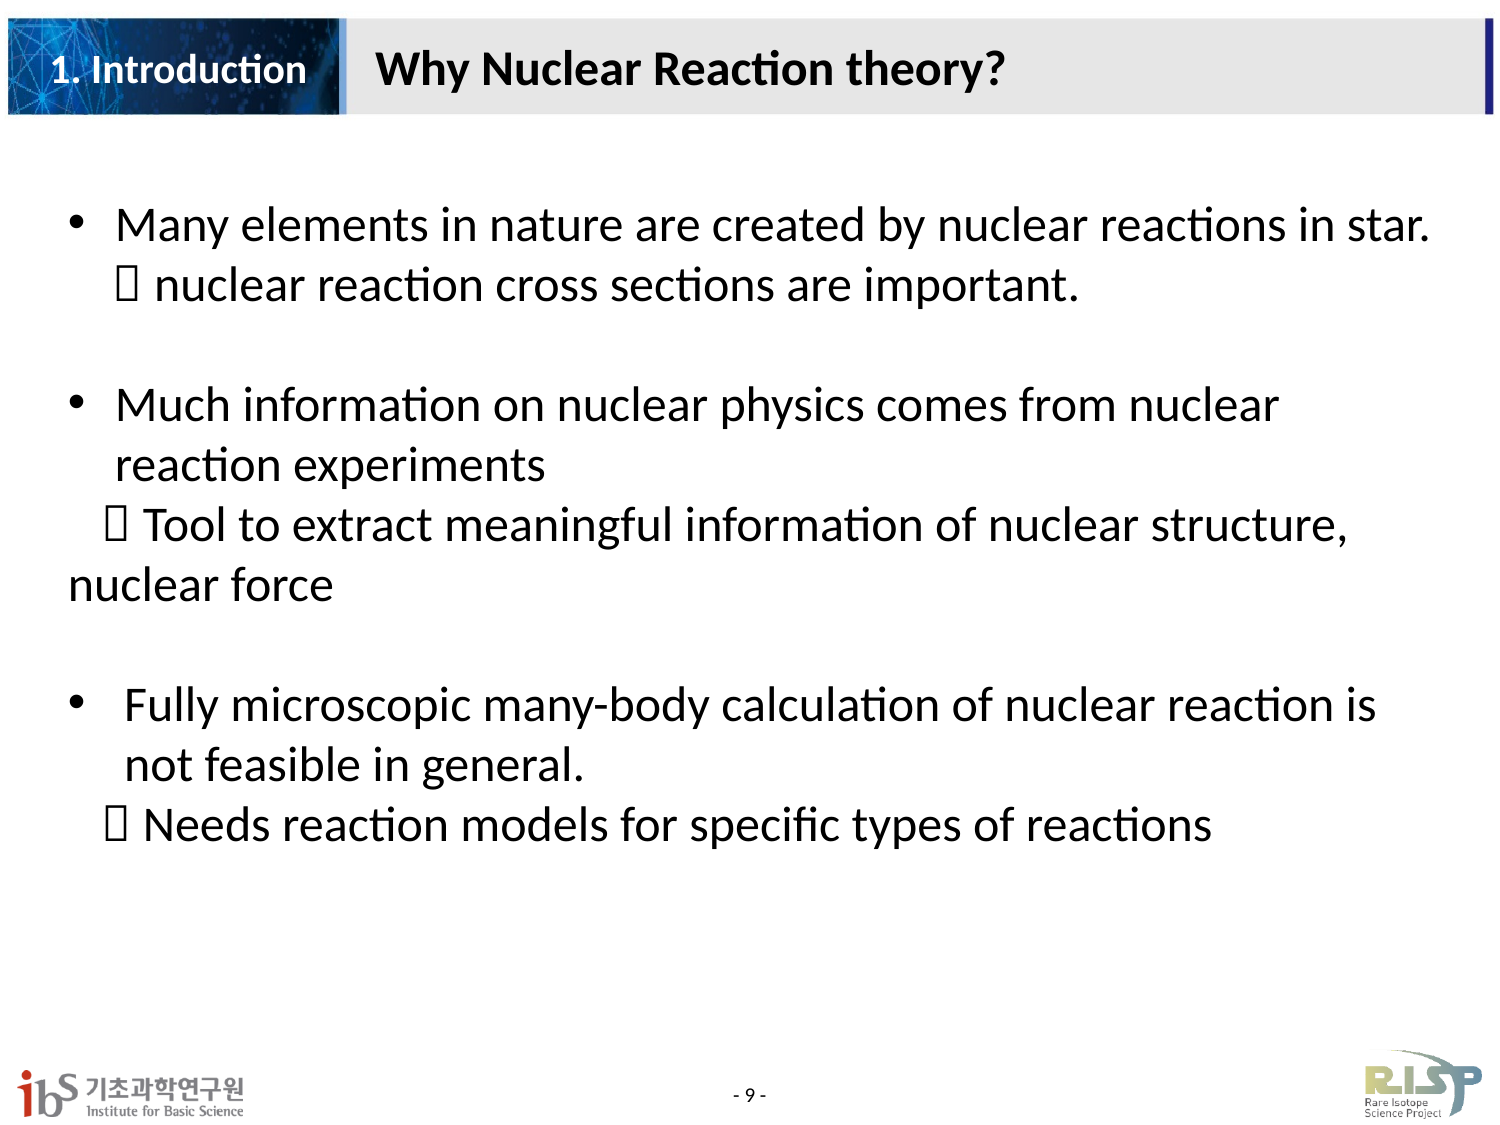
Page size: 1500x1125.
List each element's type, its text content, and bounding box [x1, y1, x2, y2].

picture [17, 1070, 243, 1117]
picture [2, 10, 1500, 130]
text_box Many elements in nature are created by nuclear reactions in star.  nuclear reaction cross sections are important. Much information on nuclear physics comes from nuclear reaction experiments  Tool to extract meaningful information of nuclear structure, nuclear force Fully microscopic many-body calculation of nuclear reaction is not feasible in general.  Needs reaction models for specific types of reactions [53, 184, 1471, 860]
picture [1364, 1049, 1482, 1119]
